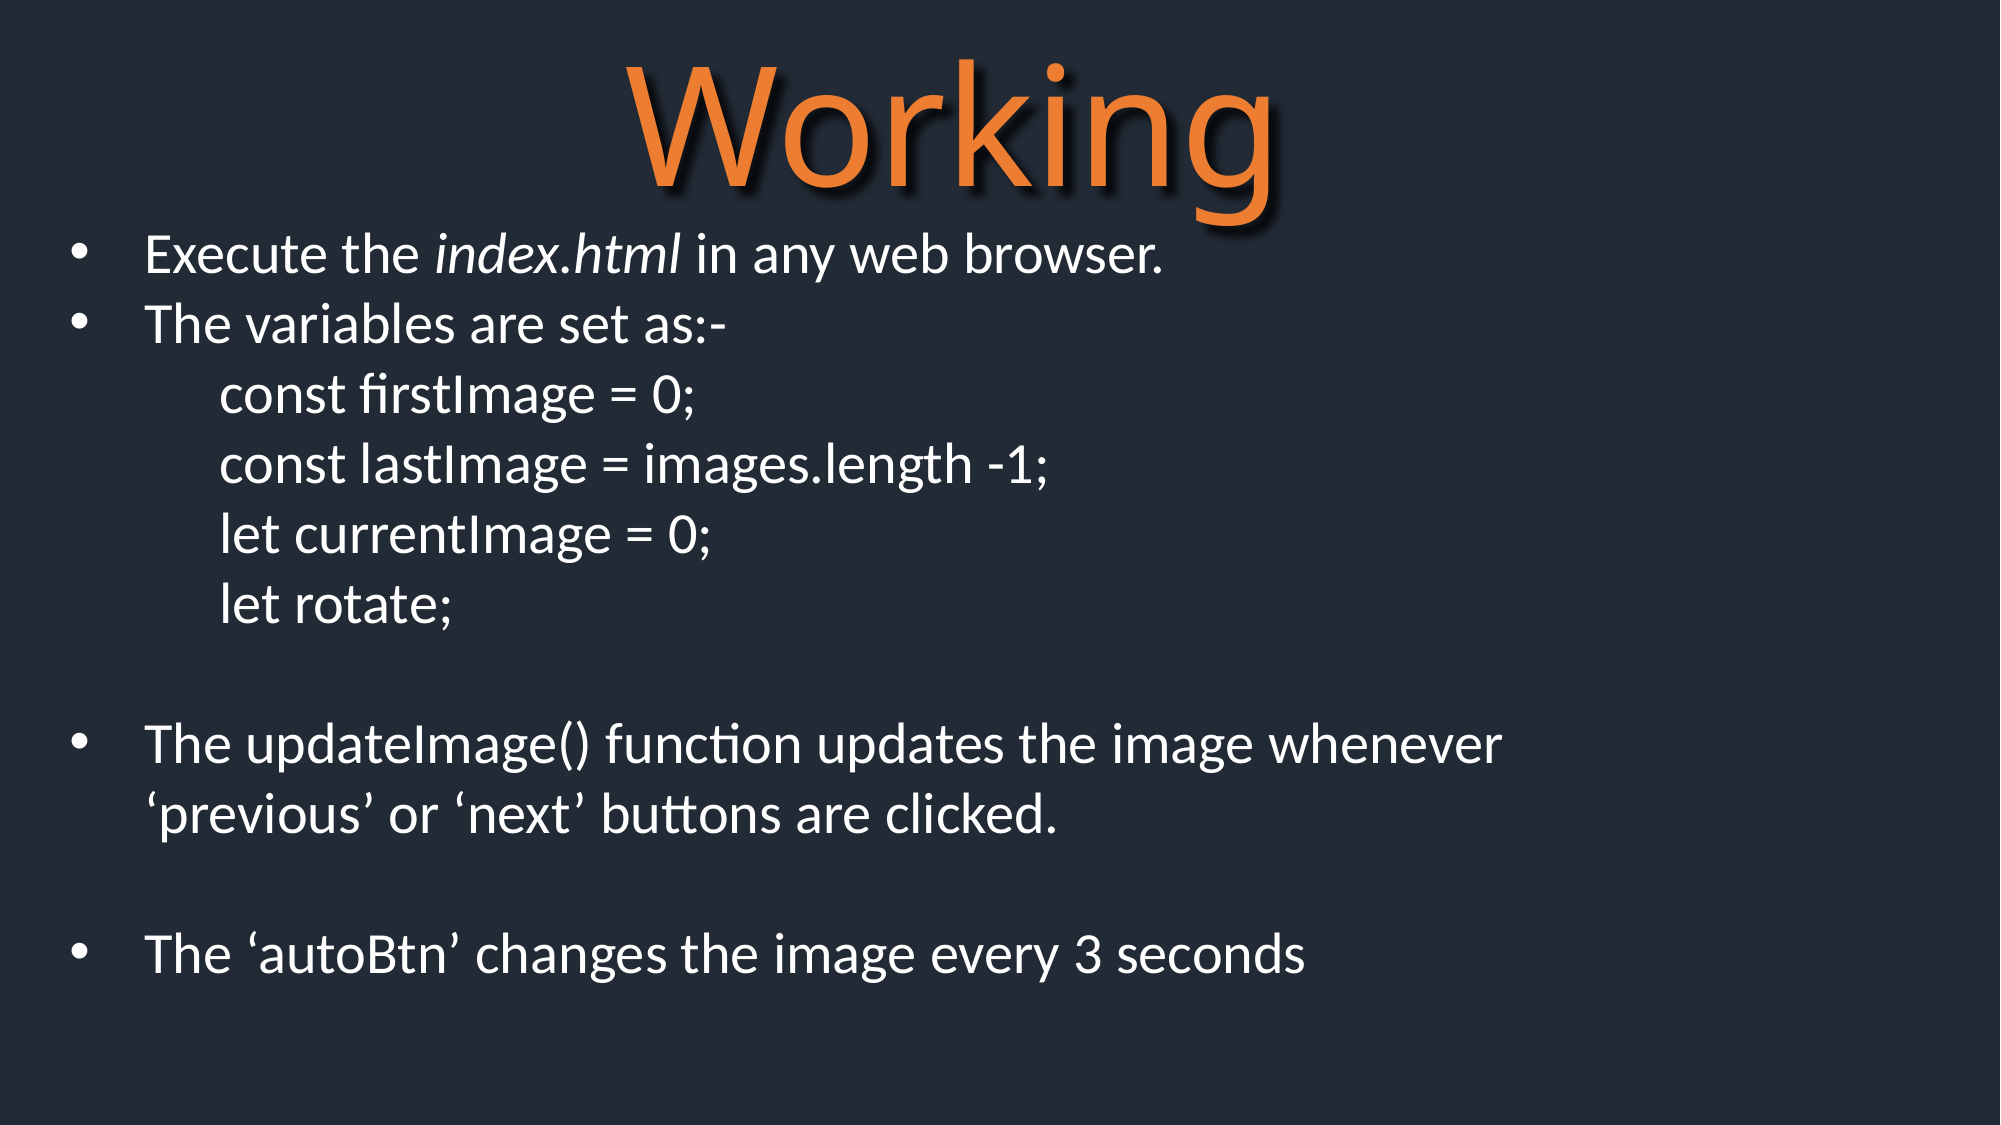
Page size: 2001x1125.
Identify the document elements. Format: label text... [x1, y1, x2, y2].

text_box Working [248, 12, 1704, 208]
text_box Execute the index.html in any web browser. The variables are set as:- const firstImage = 0; const lastImage = images.length -1; let currentImage = 0; let rotate; The updateImage() function updates the image whenever ‘previous’ or ‘next’ buttons are clicked. The ‘autoBtn’ changes the image every 3 seconds [54, 208, 1752, 1125]
